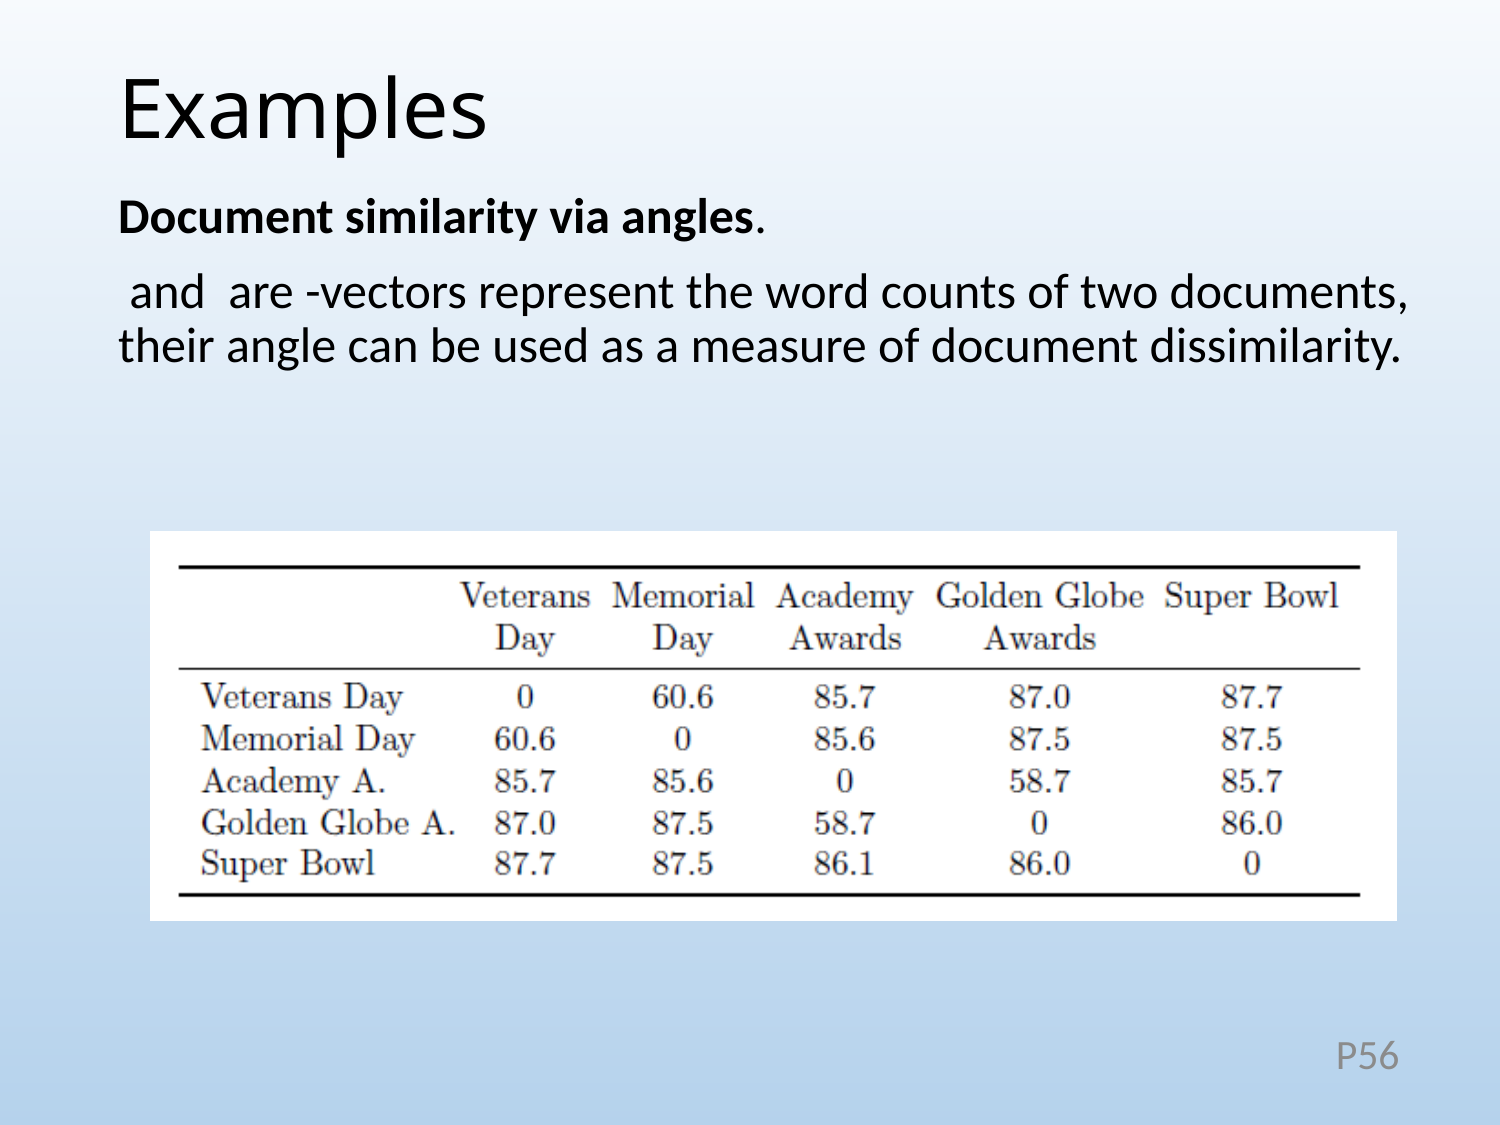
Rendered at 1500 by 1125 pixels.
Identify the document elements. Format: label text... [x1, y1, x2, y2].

footer P56 [1302, 1022, 1434, 1083]
picture [149, 531, 1397, 921]
title Examples [103, 59, 1397, 164]
